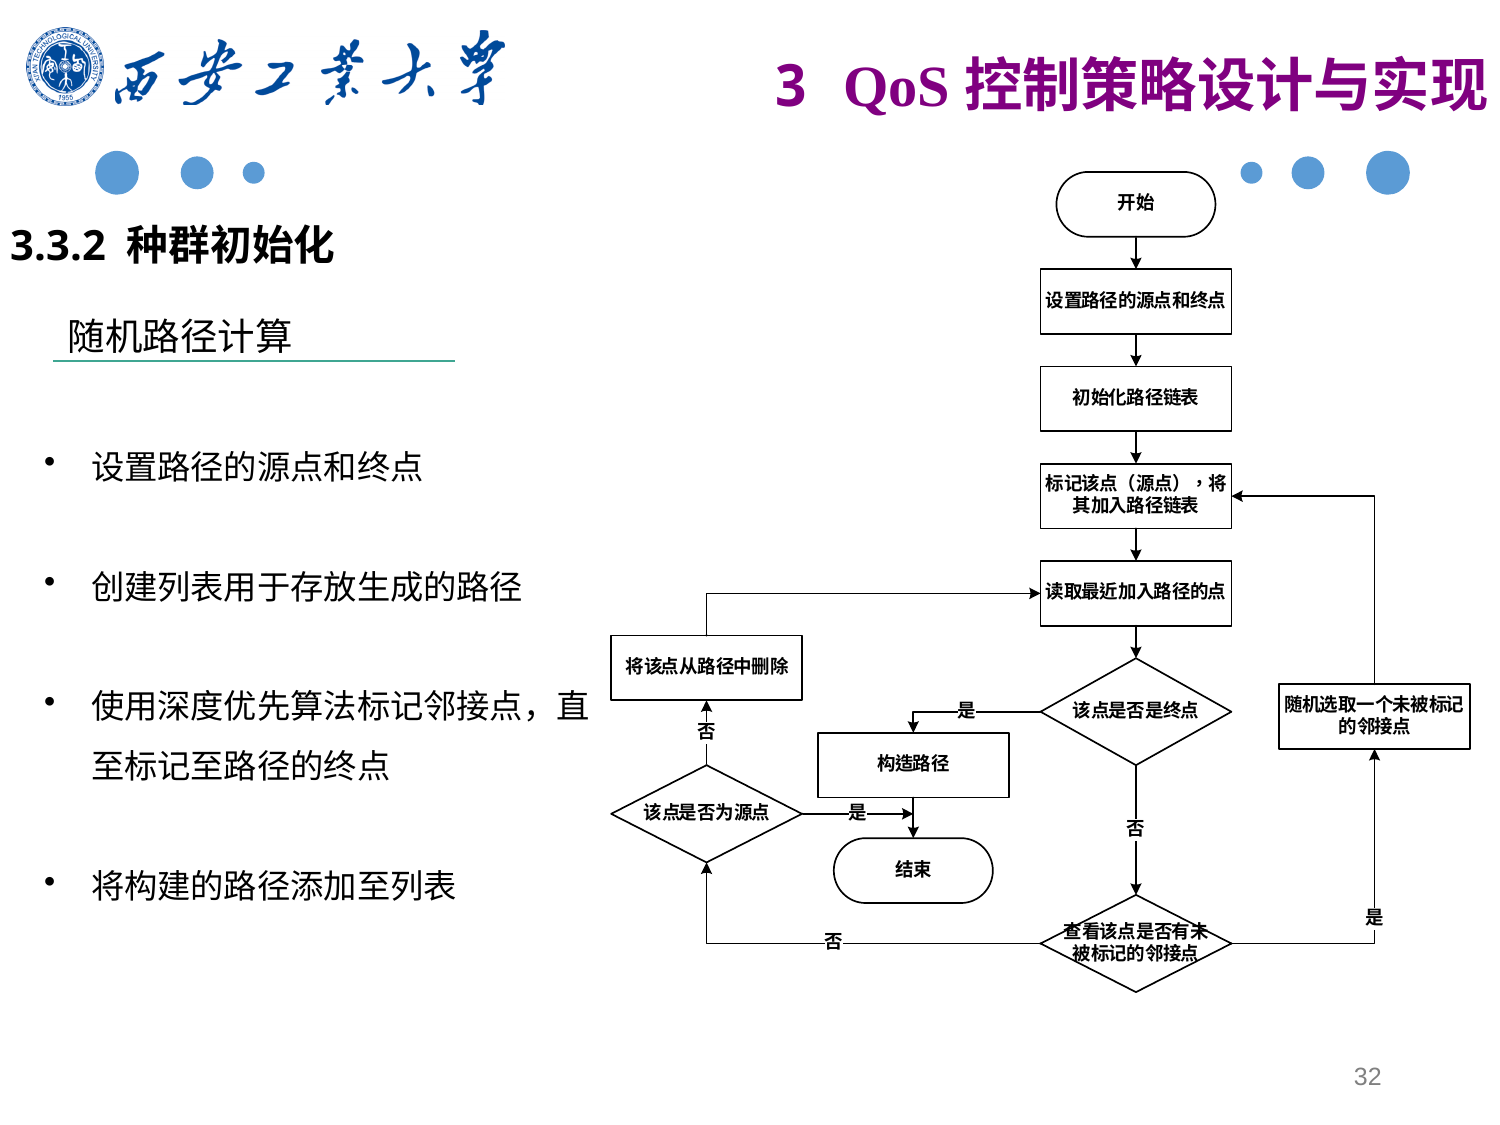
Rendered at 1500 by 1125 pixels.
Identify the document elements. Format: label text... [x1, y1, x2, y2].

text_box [608, 160, 1479, 1002]
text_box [26, 27, 505, 106]
text_box 设置路径的源点和终点 创建列表用于存放生成的路径 使用深度优先算法标记邻接点，直至标记至路径的终点 将构建的路径添加至列表 [29, 418, 608, 913]
text_box 3 QoS控制策略设计与实现 [739, 40, 1500, 126]
slide_number 32 [1059, 1042, 1397, 1103]
text_box 随机路径计算 [53, 305, 384, 360]
text_box 3.3.2 种群初始化 [0, 211, 361, 276]
